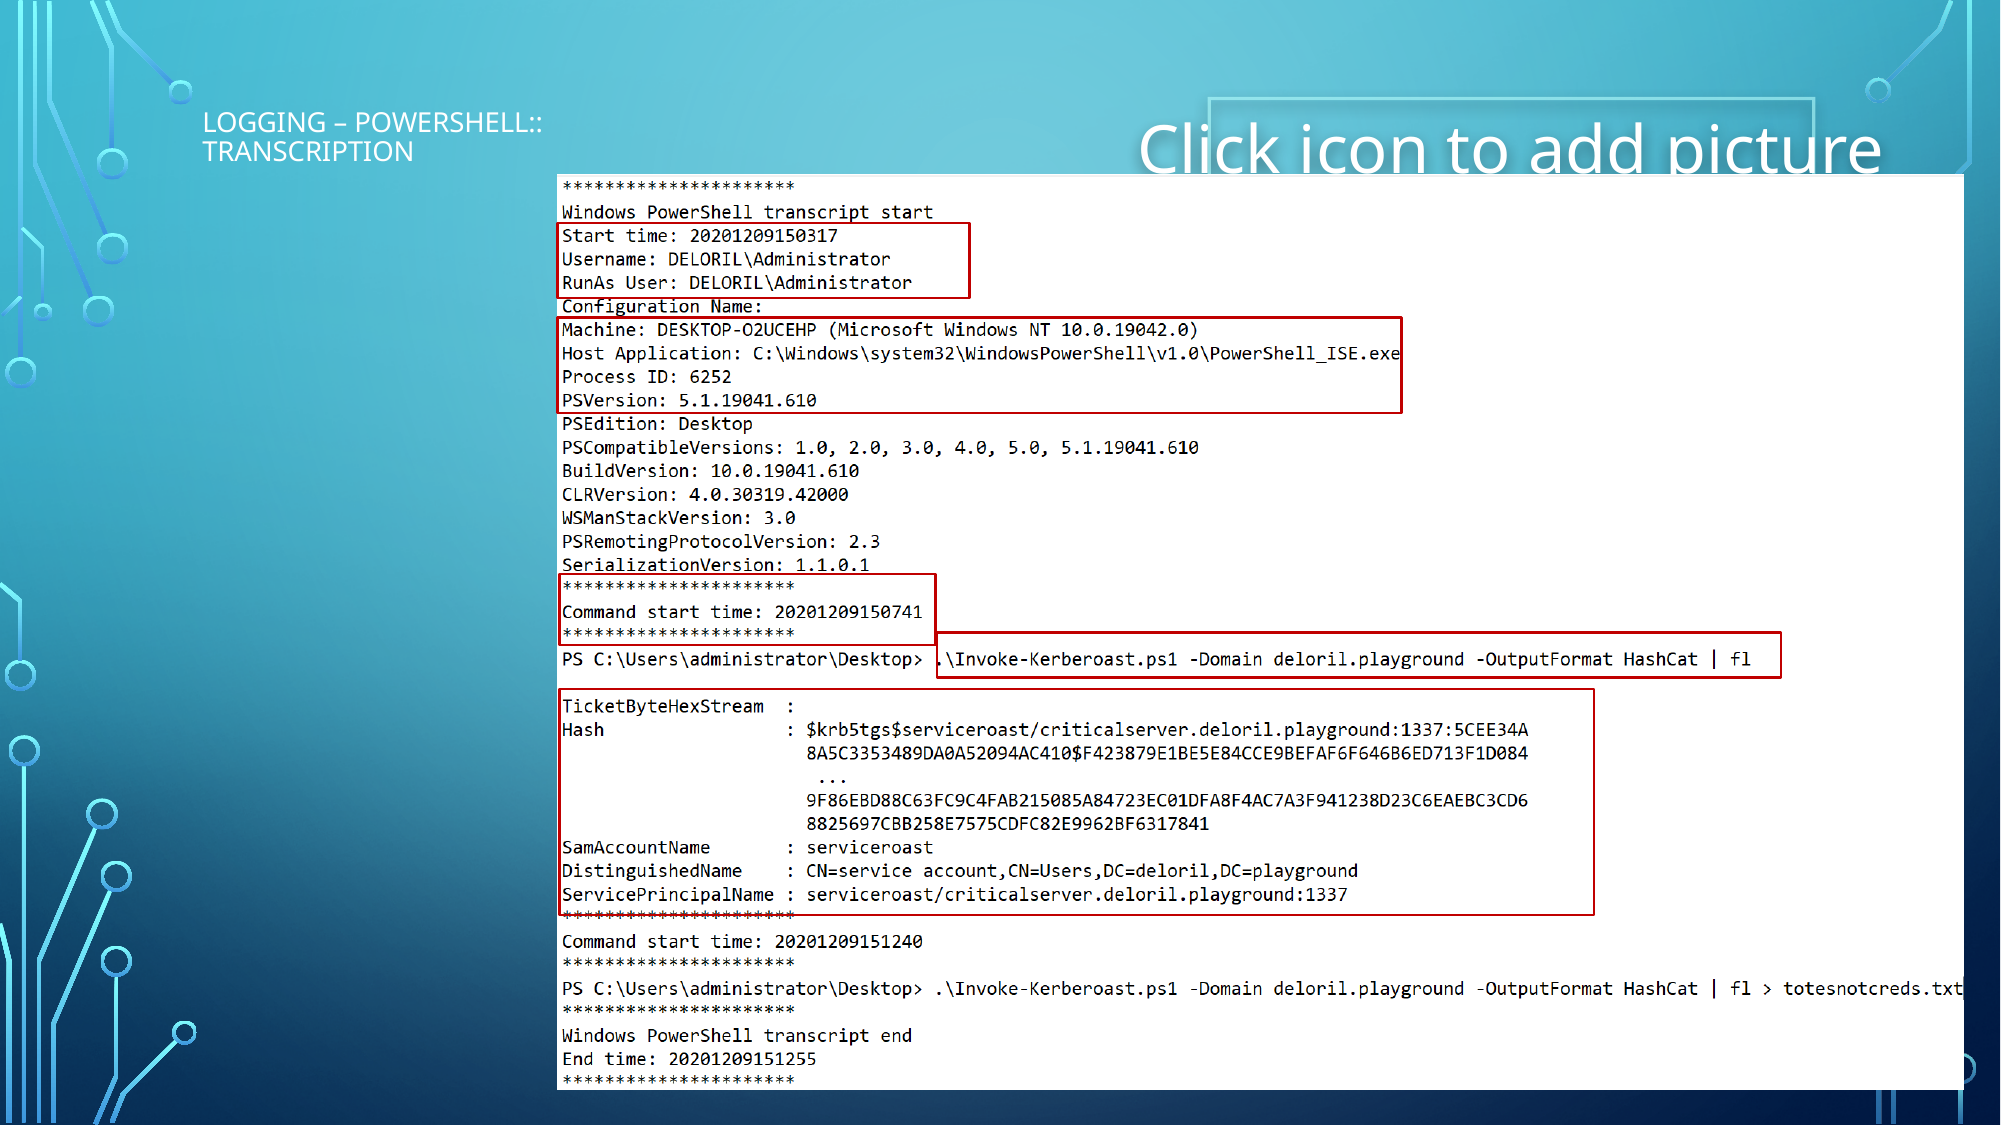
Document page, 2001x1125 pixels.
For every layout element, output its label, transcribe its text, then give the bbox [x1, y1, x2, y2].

picture [557, 99, 1965, 1091]
title Logging – Powershell:: Transcription [187, 99, 1161, 175]
